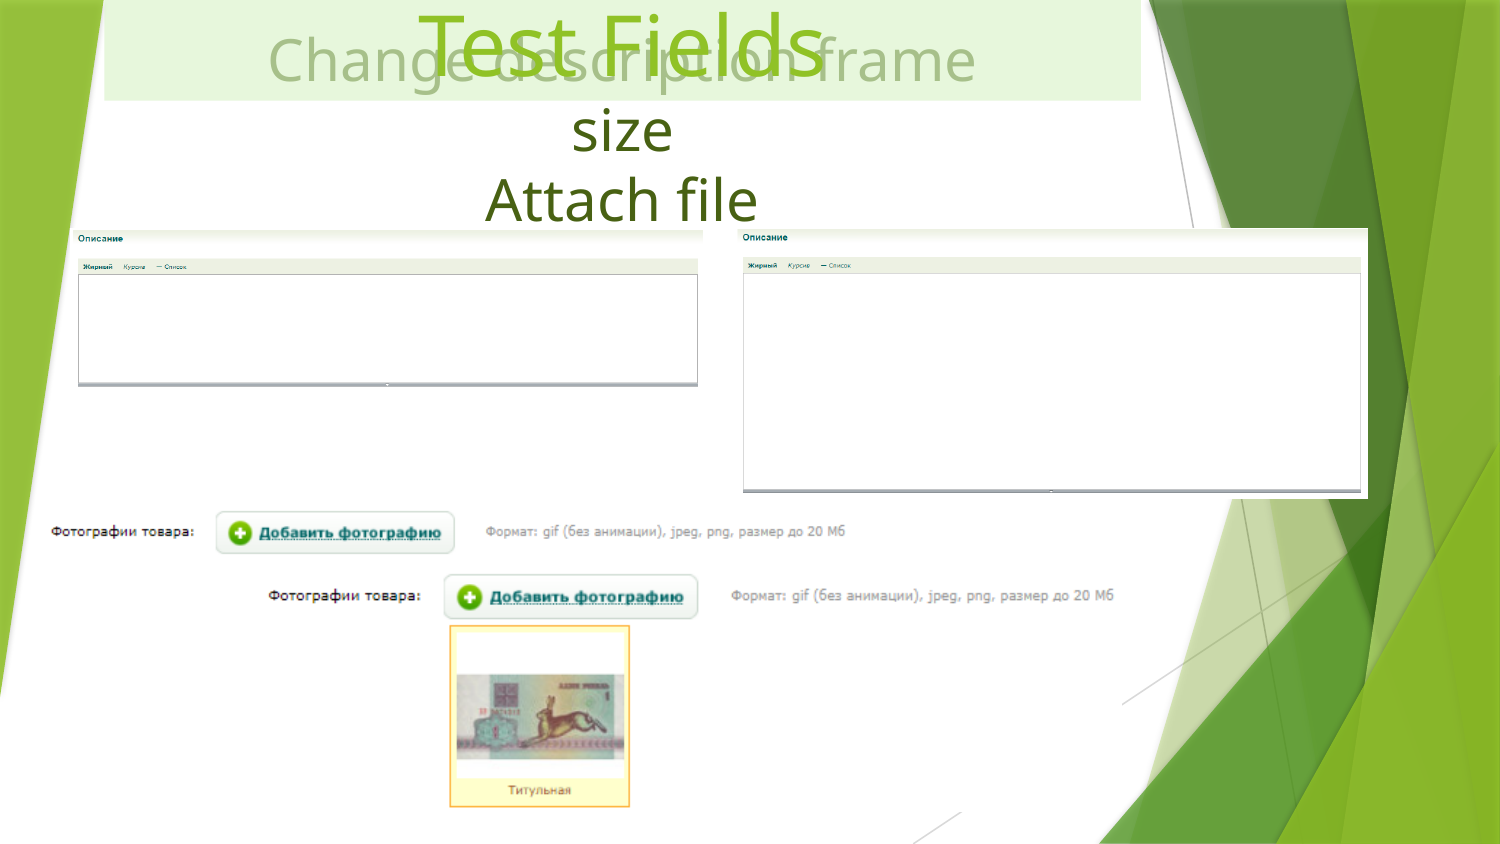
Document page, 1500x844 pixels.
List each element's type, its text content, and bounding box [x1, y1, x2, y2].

picture [40, 227, 1369, 812]
text_box Change description frame size Attach file [206, 147, 1039, 242]
picture [69, 227, 704, 391]
title Test Fields [104, 0, 1141, 101]
